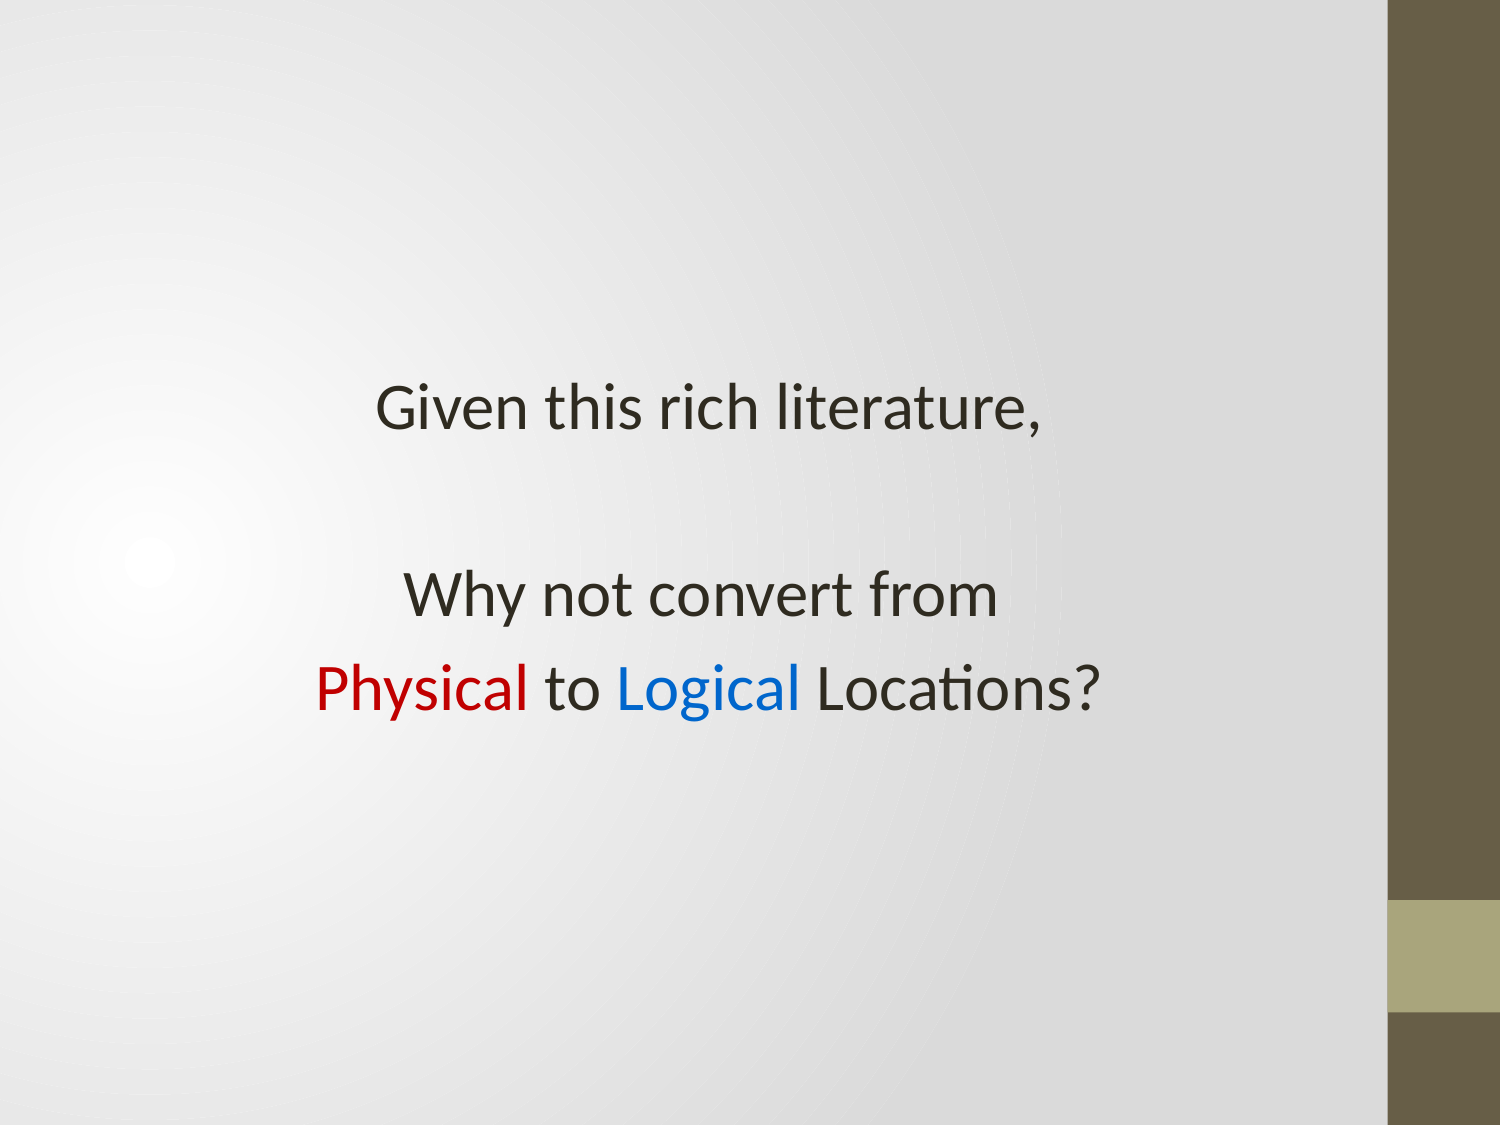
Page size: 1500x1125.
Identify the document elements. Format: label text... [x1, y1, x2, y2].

list Given this rich literature, Why not convert from Physical to Logical Locations? [75, 262, 1325, 1050]
